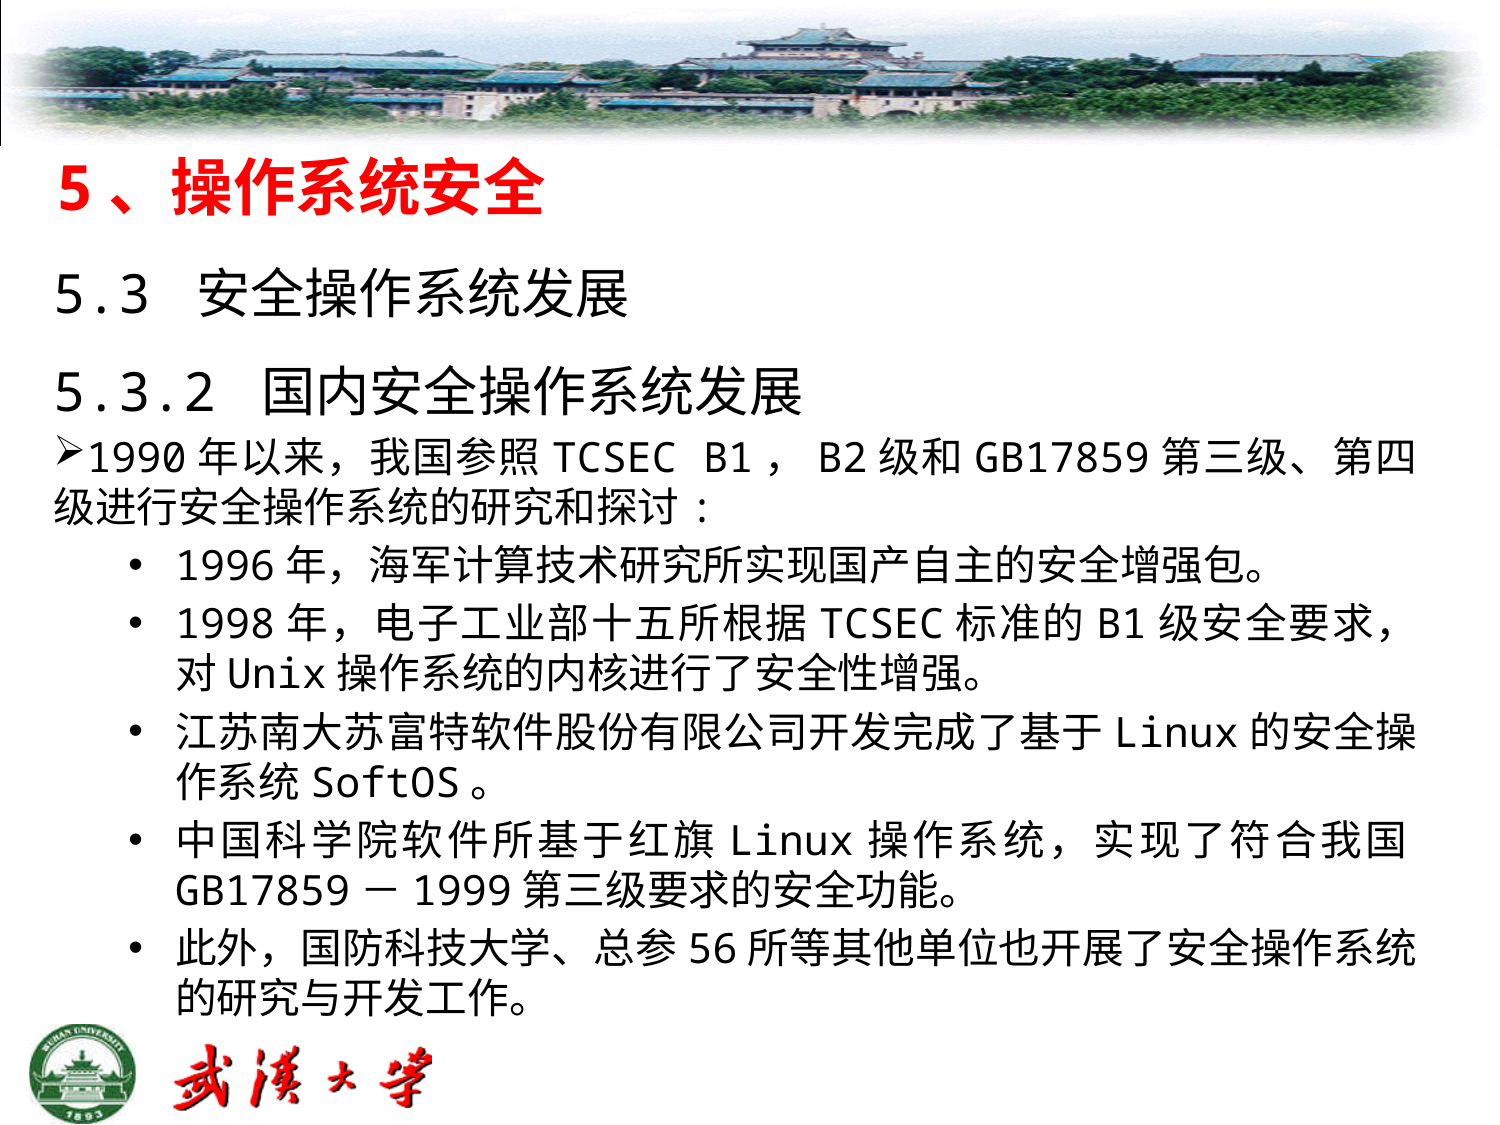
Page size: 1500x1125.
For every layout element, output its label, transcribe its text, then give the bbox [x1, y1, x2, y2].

picture [0, 0, 1500, 146]
list 5.3 安全操作系统发展 5.3.2 国内安全操作系统发展 1990年以来，我国参照TCSEC B1，B2级和GB17859第三级、第四级进行安全操作系统的研究和探讨: 1996年，海军计算技术研究所实现国产自主的安全增强包。 1998年，电子工业部十五所根据TCSEC标准的B1级安全要求，对Unix操作系统的内核进行了安全性增强。 江苏南大苏富特软件股份有限公司开发完成了基于Linux的安全操作系统SoftOS。 中国科学院软件所基于红旗Linux操作系统，实现了符合我国GB17859－1999第三级要求的安全功能。 此外，国防科技大学、总参56所等其他单位也开展了安全操作系统的研究与开发工作。 [38, 219, 1433, 906]
text_box 5、操作系统安全 [41, 101, 1466, 269]
picture [171, 1034, 432, 1125]
